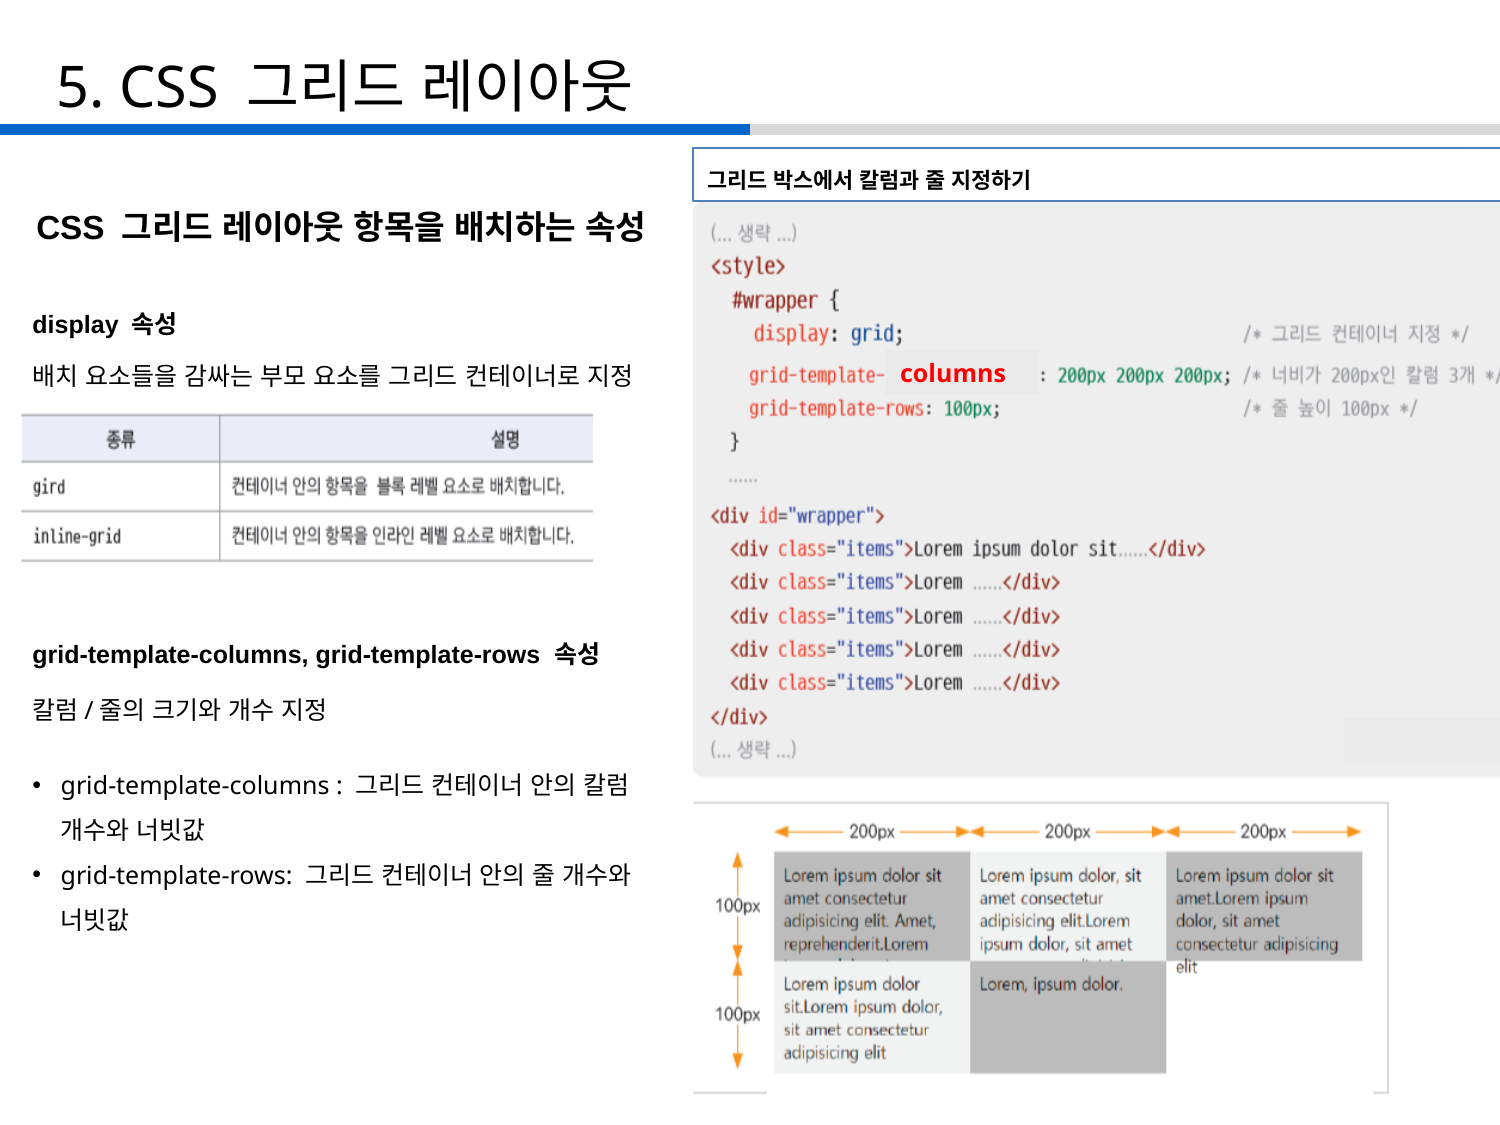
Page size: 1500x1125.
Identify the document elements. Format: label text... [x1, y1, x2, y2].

text_box grid-template-columns : 그리드 컨테이너 안의 칼럼 개수와 너빗값 grid-template-rows: 그리드 컨테이너 안의 줄 개수와 너빗값 [17, 747, 687, 942]
picture [17, 408, 593, 572]
text_box CSS 그리드 레이아웃 항목을 배치하는 속성 [21, 179, 687, 254]
picture [692, 142, 1500, 1107]
text_box display 속성 [17, 286, 671, 347]
text_box 칼럼/줄의 크기와 개수 지정 [17, 676, 671, 732]
text_box 배치 요소들을 감싸는 부모 요소를 그리드 컨테이너로 지정 [17, 338, 687, 398]
text_box grid-template-columns, grid-template-rows 속성 [17, 615, 671, 676]
title 5. CSS 그리드 레이아웃 [41, 42, 1459, 128]
